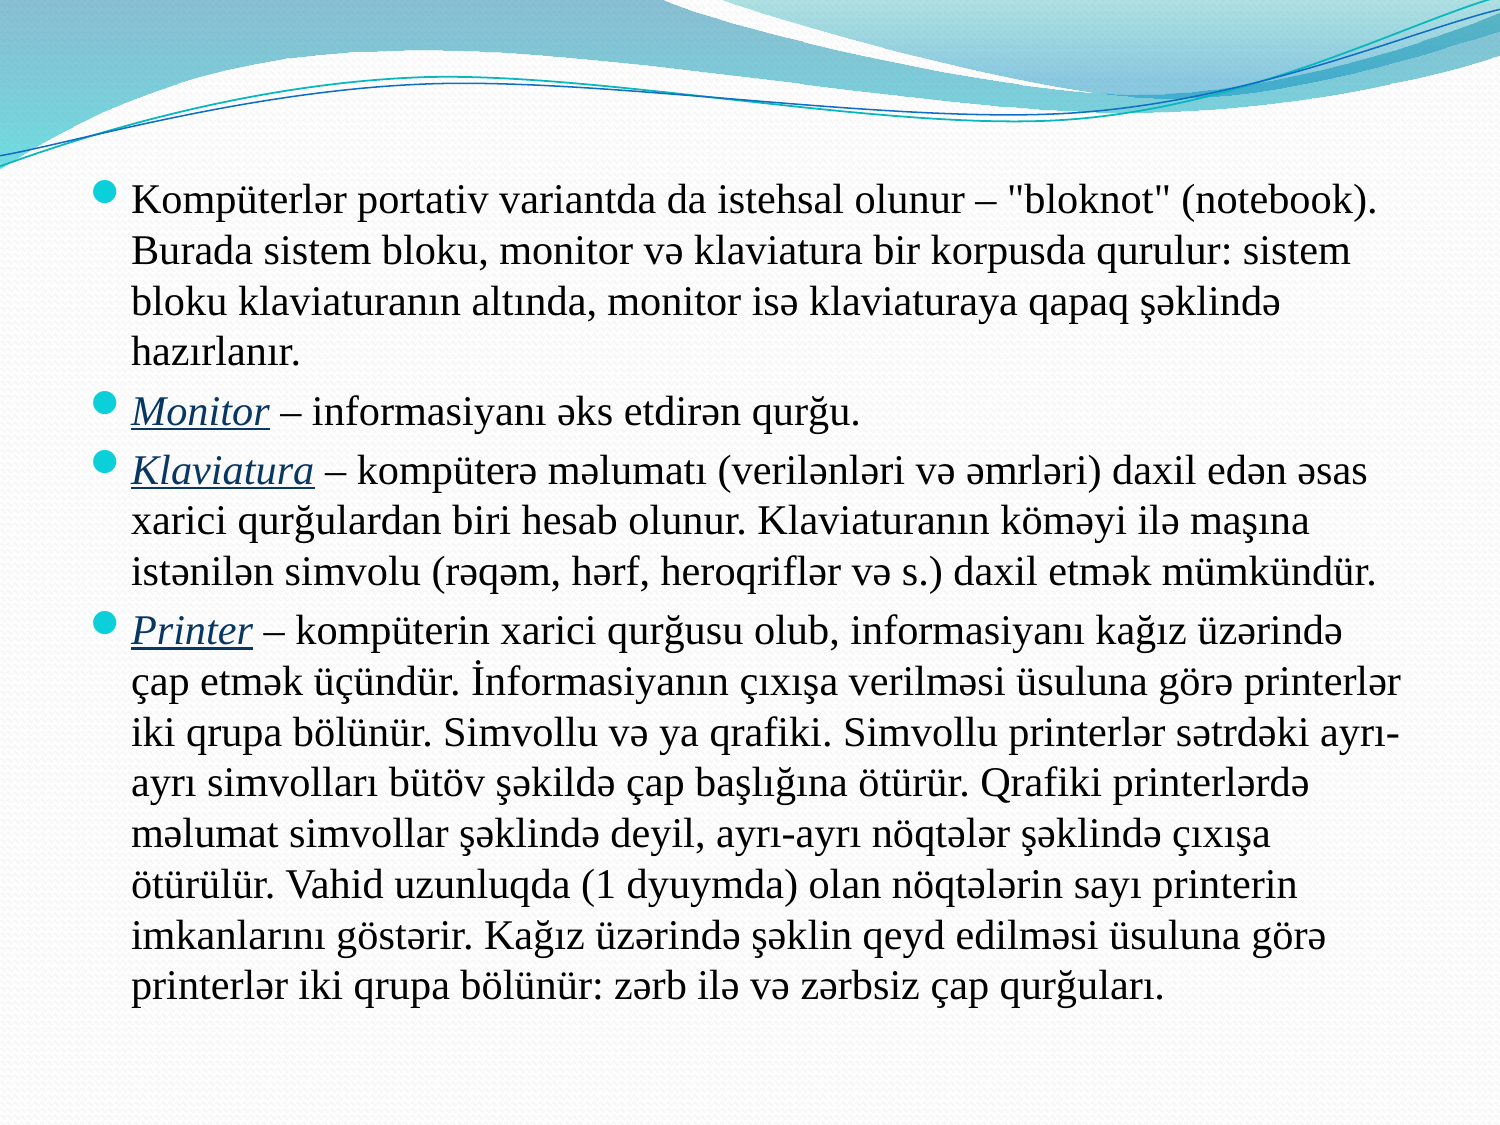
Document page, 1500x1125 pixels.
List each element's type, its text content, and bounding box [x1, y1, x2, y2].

list Kompüterlər portativ variantda da istehsal olunur – "bloknot" (notebook). Burada sistem bloku, monitor və klaviatura bir korpusda qurulur: sistem bloku klaviaturanın altında, monitor isə klaviaturaya qapaq şəklində hazırlanır. Monitor – informasiyanı əks etdirən qurğu. Klaviatura – kompüterə məlumatı (verilənləri və əmrləri) daxil edən əsas xarici qurğulardan biri hesab olunur. Klaviaturanın köməyi ilə maşına istənilən simvolu (rəqəm, hərf, heroqriflər və s.) daxil etmək mümkündür. Printer – kompüterin xarici qurğusu olub, informasiyanı kağız üzərində çap etmək üçündür. İnformasiyanın çıxışa verilməsi üsuluna görə printerlər iki qrupa bölünür. Simvollu və ya qrafiki. Simvollu printerlər sətrdəki ayrı-ayrı simvolları bütöv şəkildə çap başlığına ötürür. Qrafiki printerlərdə məlumat simvollar şəklində deyil, ayrı-ayrı nöqtələr şəklində çıxışa ötürülür. Vahid uzunluqda (1 dyuymda) olan nöqtələrin sayı printerin imkanlarını göstərir. Kağız üzərində şəklin qeyd edilməsi üsuluna görə printerlər iki qrupa bölünür: zərb ilə və zərbsiz çap qurğuları. [75, 164, 1425, 1038]
